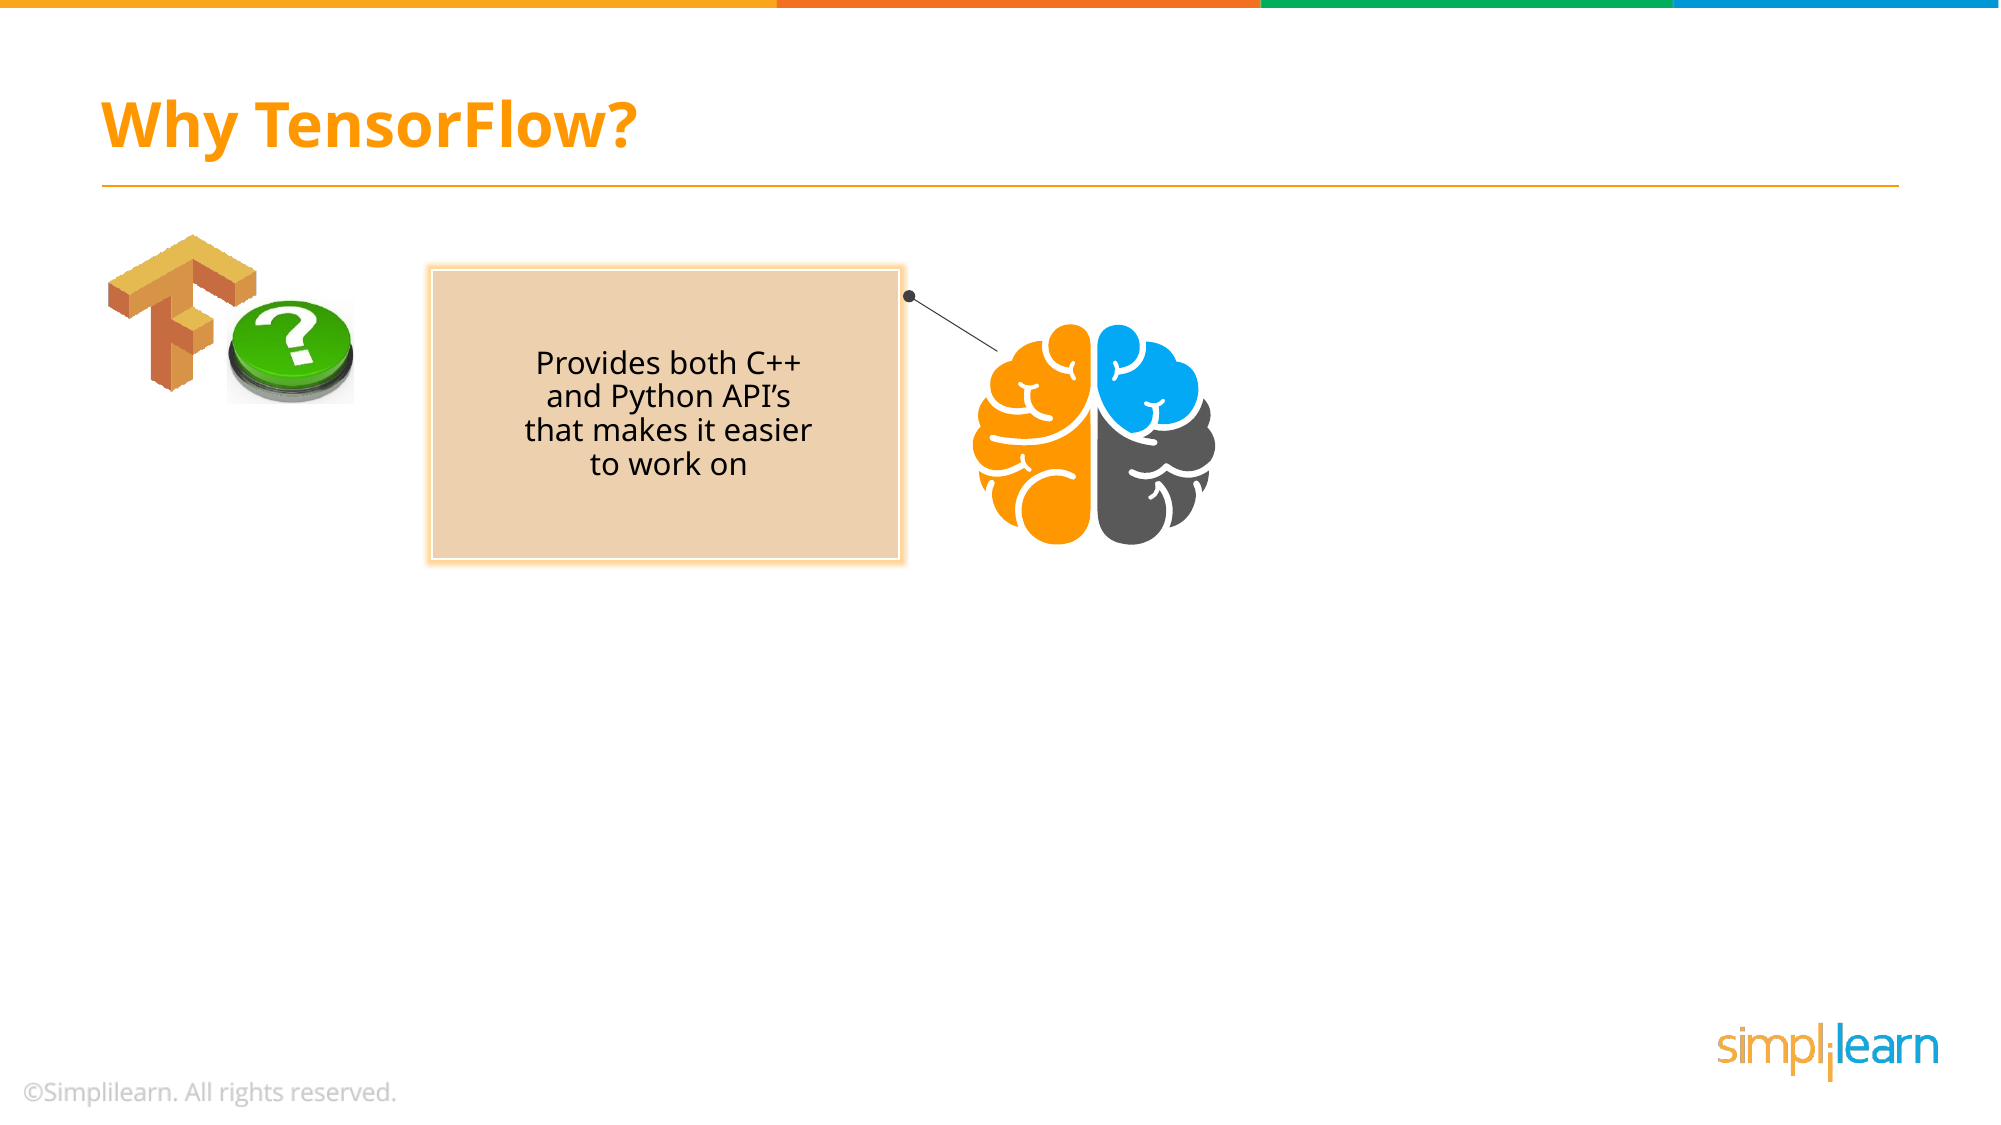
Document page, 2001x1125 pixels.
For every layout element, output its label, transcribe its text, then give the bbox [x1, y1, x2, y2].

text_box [431, 270, 998, 559]
picture [0, 0, 1673, 8]
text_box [969, 314, 1230, 539]
picture [0, 1065, 413, 1125]
title Why TensorFlow? [101, 93, 1900, 165]
picture [1710, 1014, 1946, 1089]
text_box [101, 232, 355, 404]
